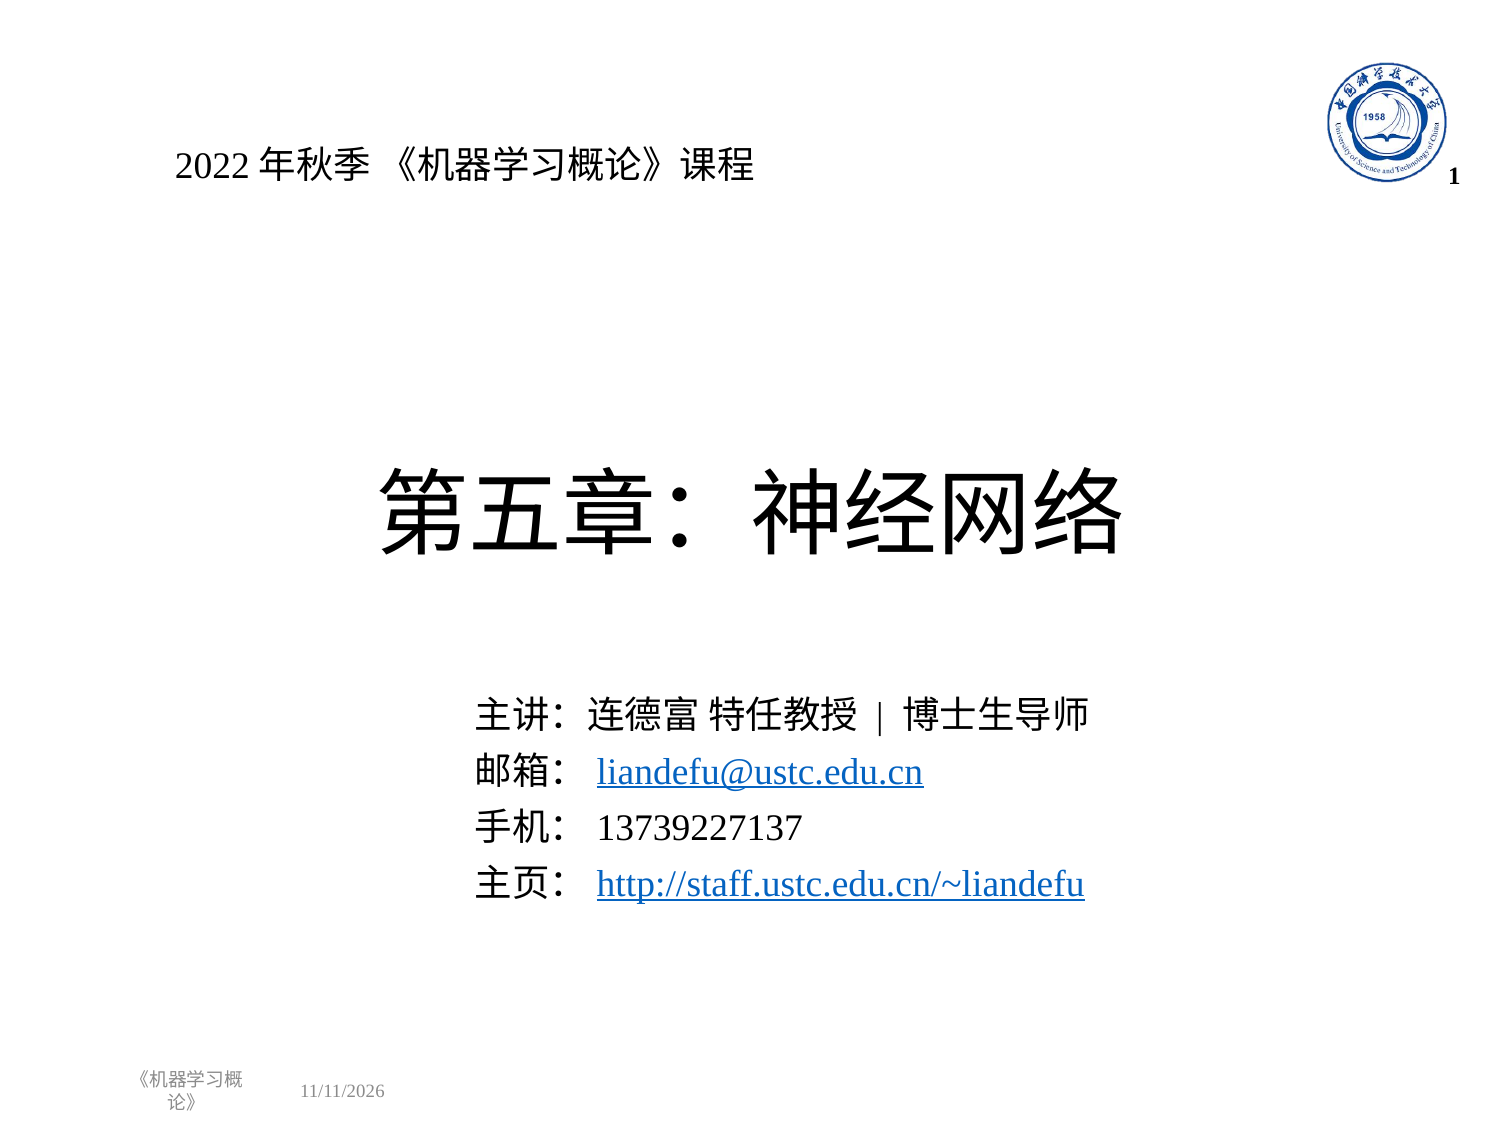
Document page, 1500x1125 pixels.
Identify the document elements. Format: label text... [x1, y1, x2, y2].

slide_number 1 [1372, 144, 1476, 205]
text_box 2022年秋季 《机器学习概论》课程 [160, 133, 887, 194]
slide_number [285, 1068, 422, 1113]
subtitle 主讲：连德富 特任教授 | 博士生导师 邮箱：liandefu@ustc.edu.cn 手机：13739227137 主页：http://staff.ustc.edu.cn/~liandefu [460, 688, 1121, 929]
picture [1324, 59, 1450, 184]
footer 《机器学习概论》 [104, 1068, 270, 1113]
title 第五章：神经网络 [187, 184, 1313, 576]
